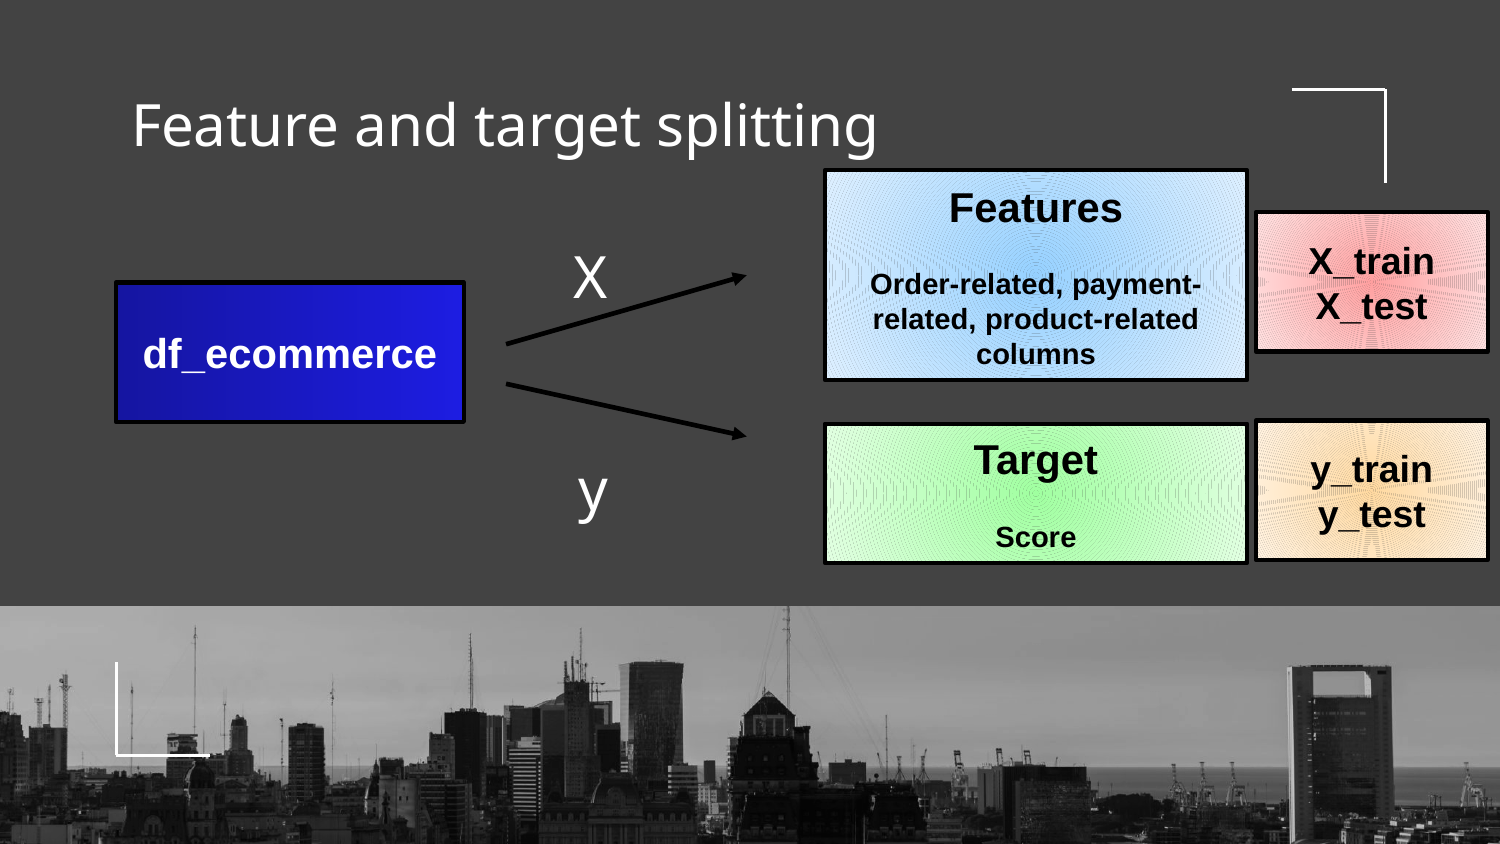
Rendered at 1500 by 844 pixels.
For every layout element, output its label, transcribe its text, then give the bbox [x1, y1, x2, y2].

text_box Features Order-related, payment-related, product-related columns [823, 168, 1249, 382]
text_box Target Score [823, 422, 1249, 565]
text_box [505, 274, 747, 345]
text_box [115, 661, 210, 756]
picture [0, 606, 1500, 844]
text_box df_ecommerce [114, 280, 466, 424]
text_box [505, 383, 747, 437]
text_box y_train y_test [1254, 418, 1490, 562]
text_box y [563, 445, 692, 531]
text_box X_train X_test [1254, 210, 1490, 354]
title Feature and target splitting [115, 72, 1384, 167]
text_box X [559, 224, 687, 273]
